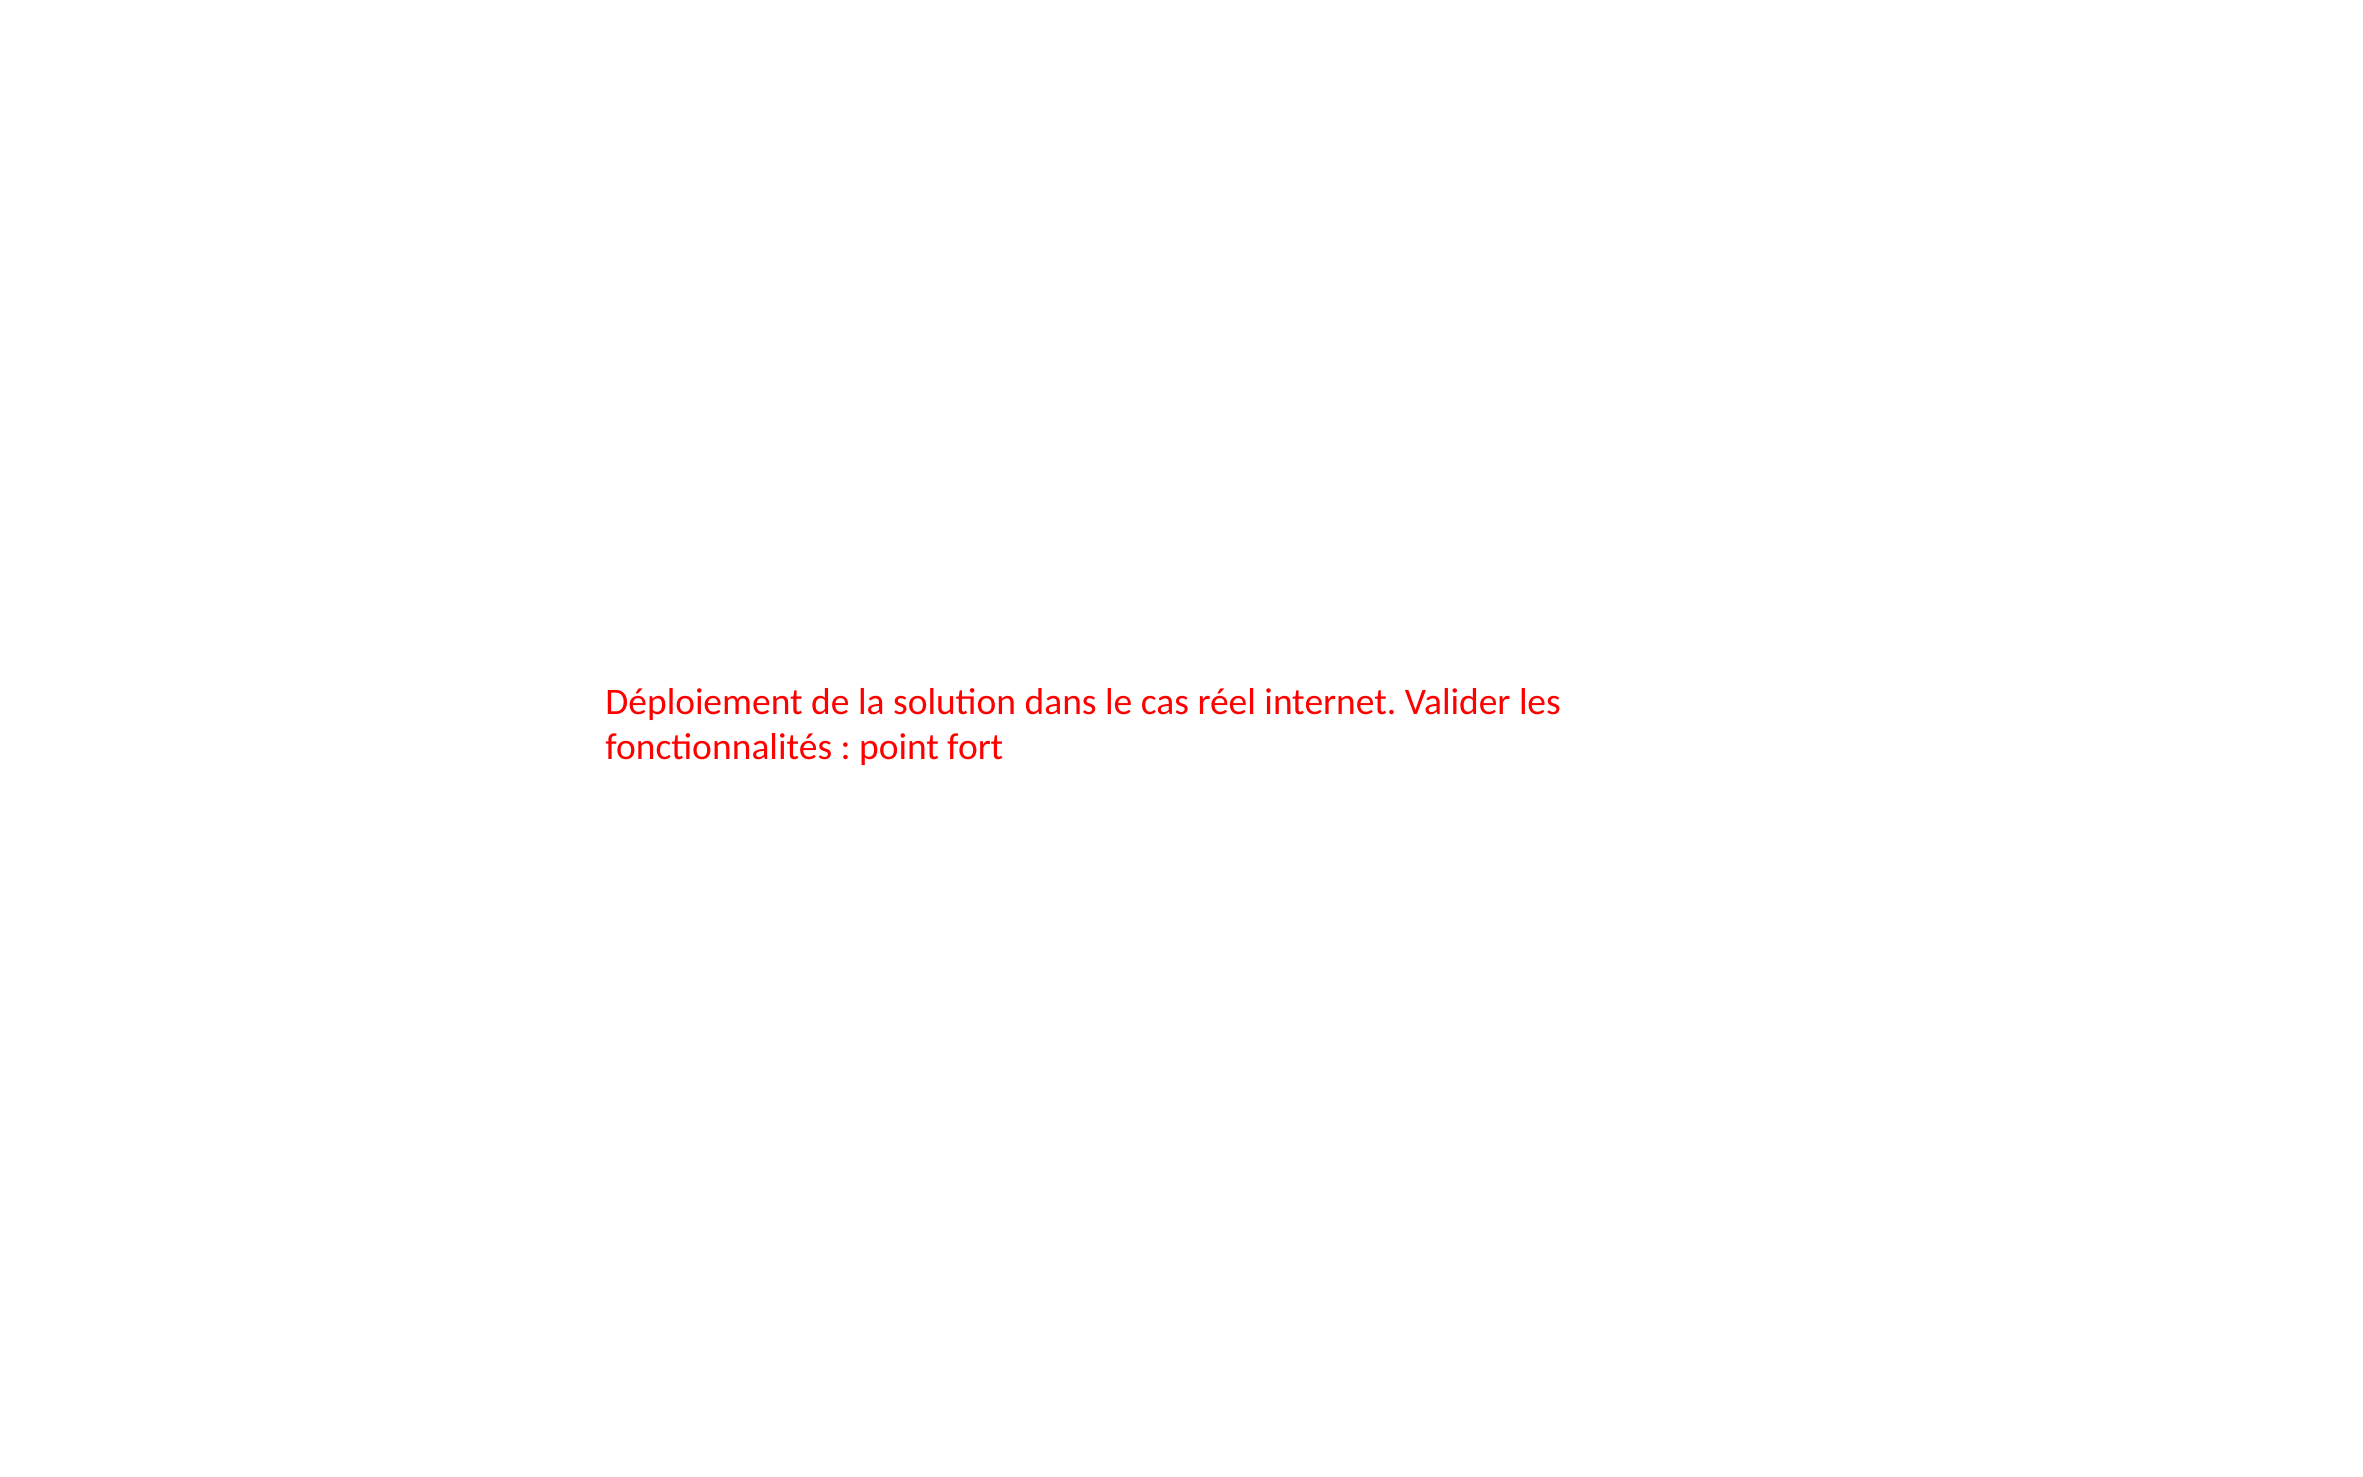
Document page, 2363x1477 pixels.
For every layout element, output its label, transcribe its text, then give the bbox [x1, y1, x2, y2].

text_box Déploiement de la solution dans le cas réel internet. Valider les fonctionnalités : point fort [590, 670, 1772, 775]
